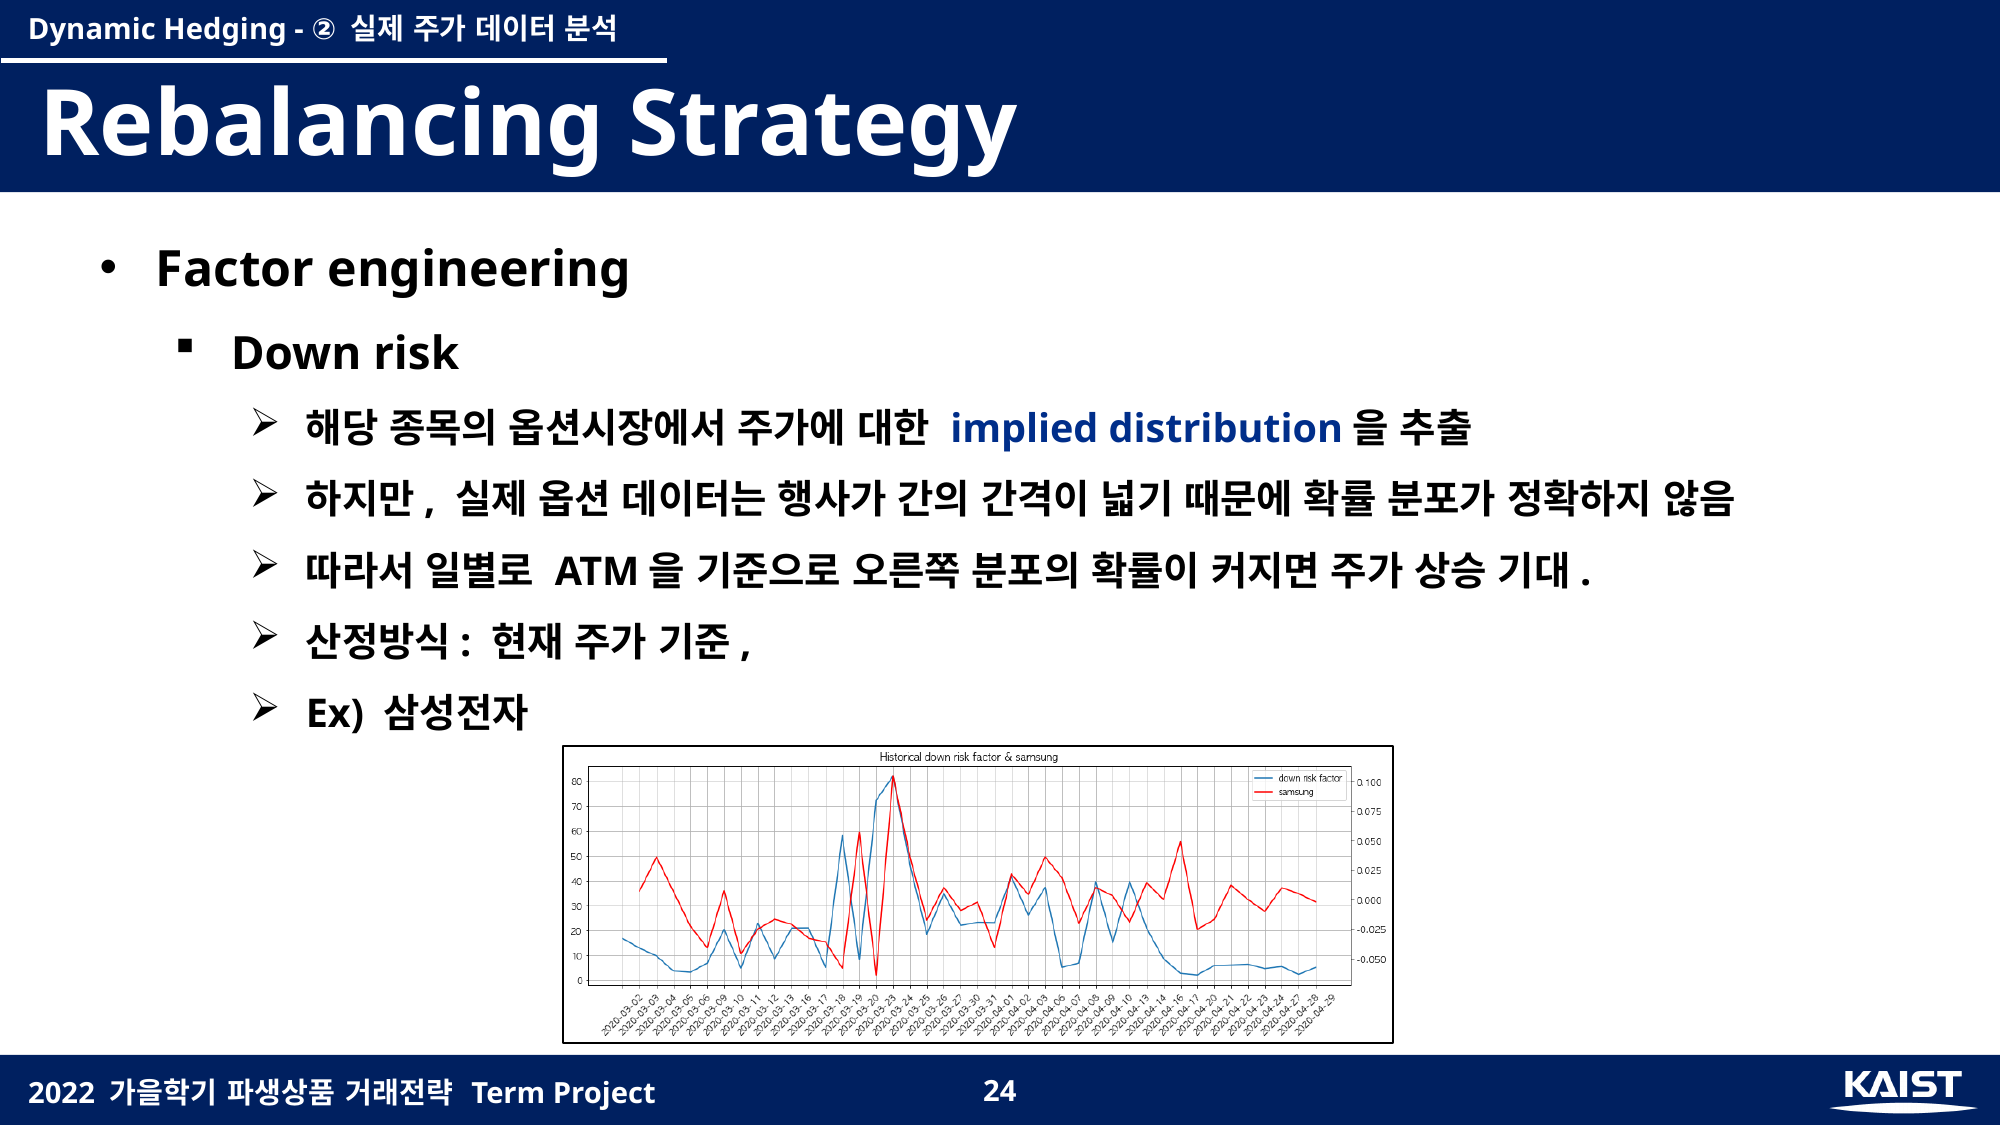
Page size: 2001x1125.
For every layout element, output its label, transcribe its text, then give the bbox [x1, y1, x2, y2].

text_box Rebalancing Strategy [24, 56, 1171, 182]
text_box [0, 0, 2000, 193]
picture [564, 746, 1392, 1042]
slide_number 24 [867, 1062, 1133, 1123]
footer 2022 가을학기 파생상품 거래전략 Term Project [13, 1062, 698, 1123]
picture [1815, 1067, 1992, 1117]
text_box [0, 1054, 2000, 1125]
text_box Dynamic Hedging - ② 실제 주가 데이터 분석 [13, 2, 1348, 53]
